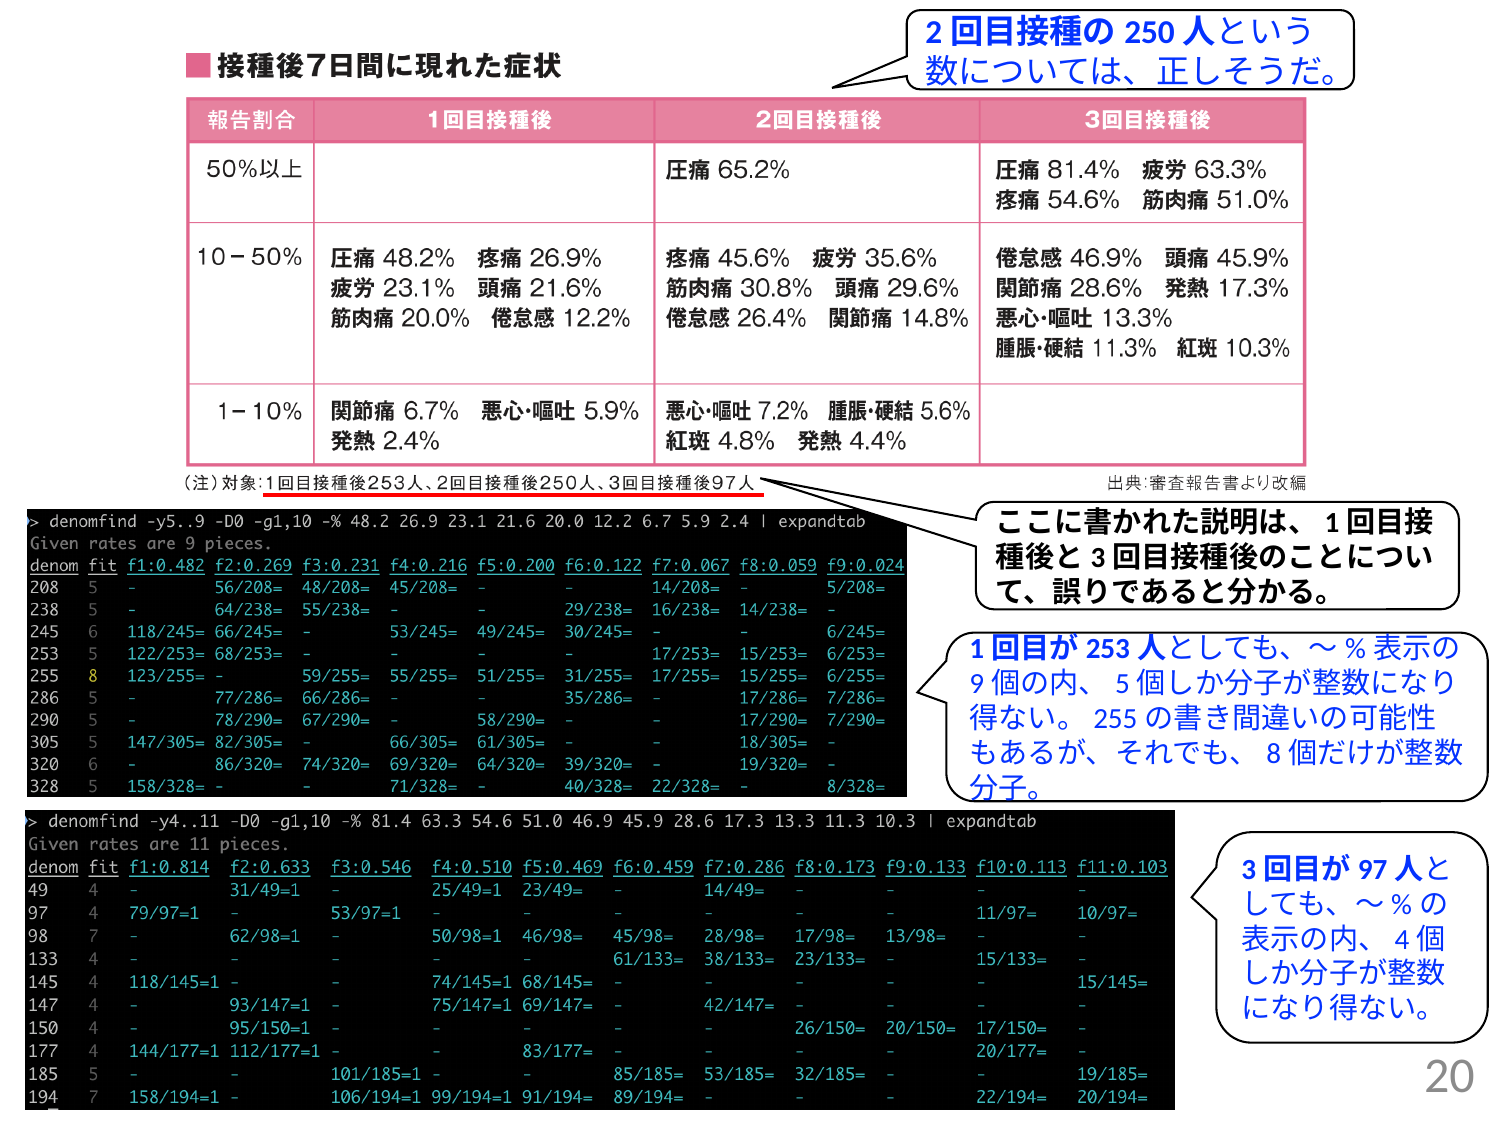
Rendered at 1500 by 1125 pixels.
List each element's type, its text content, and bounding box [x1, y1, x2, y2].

slide_number 20 [1175, 1042, 1490, 1103]
text_box 3回目が97人としても、〜%の表示の内、4個しか分子が整数になり得ない。 [1190, 831, 1489, 1044]
text_box 1回目が253人としても、〜%表示の9個の内、5個しか分子が整数になり得ない。255の書き間違いの可能性もあるが、それでも、8個だけが整数分子。 [915, 631, 1489, 803]
picture [171, 35, 1320, 502]
text_box ここに書かれた説明は、1回目接種後と3回目接種後のことについて、誤りであると分かる。 [831, 500, 1461, 611]
picture [25, 810, 1175, 1110]
picture [27, 509, 907, 797]
text_box 2回目接種の250人という数については、正しそうだ。 [905, 9, 1356, 91]
